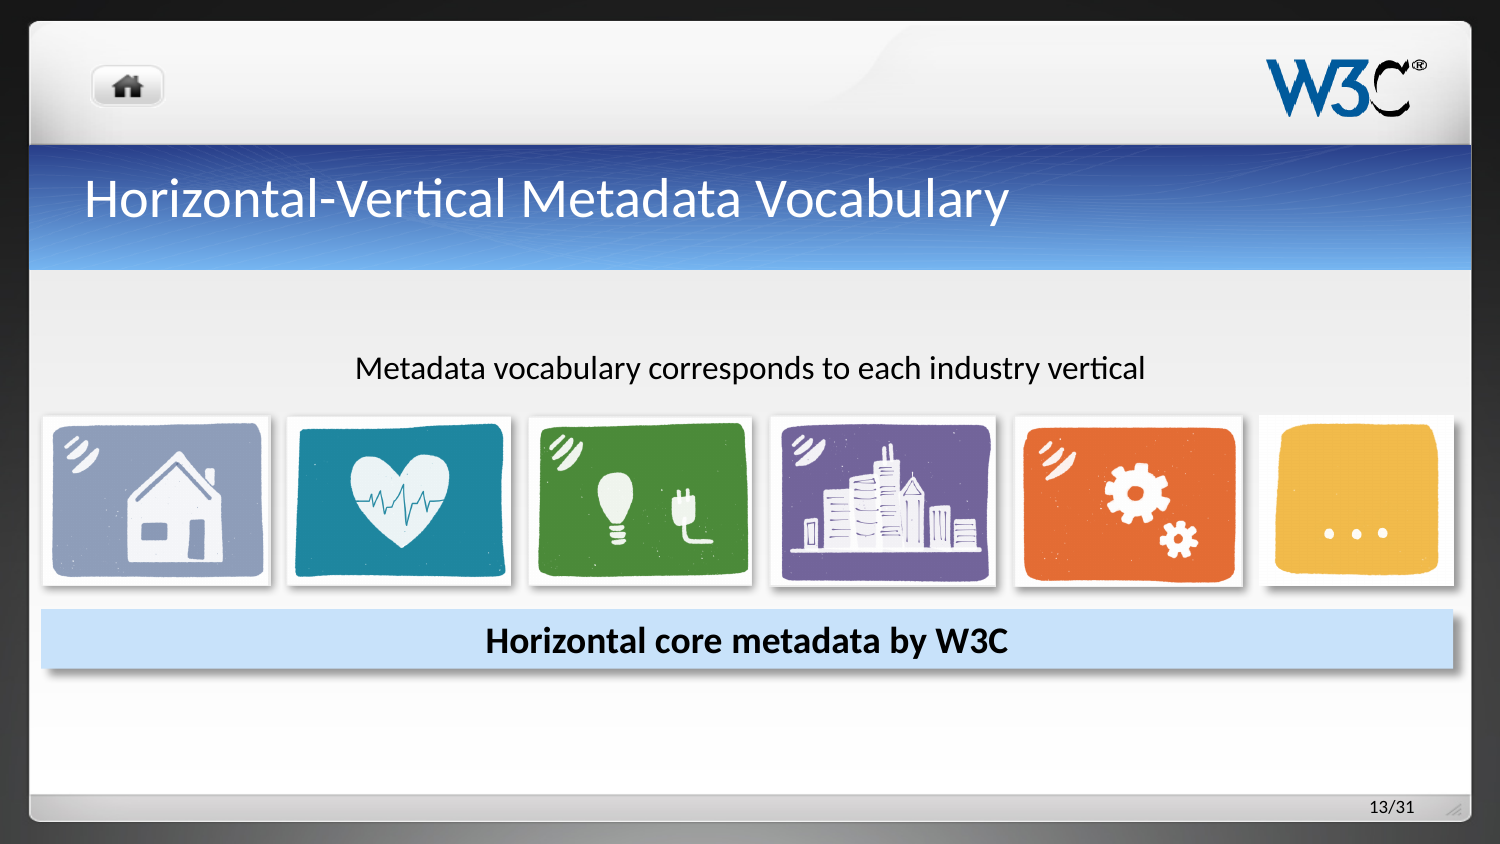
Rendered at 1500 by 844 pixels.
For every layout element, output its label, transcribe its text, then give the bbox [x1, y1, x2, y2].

picture [0, 0, 1500, 844]
slide_number 13/31 [1342, 789, 1430, 823]
text_box Metadata vocabulary corresponds to each industry vertical [340, 338, 1162, 394]
title Horizontal-Vertical Metadata Vocabulary [69, 154, 1433, 270]
text_box Horizontal core metadata by W3C [41, 609, 1454, 669]
